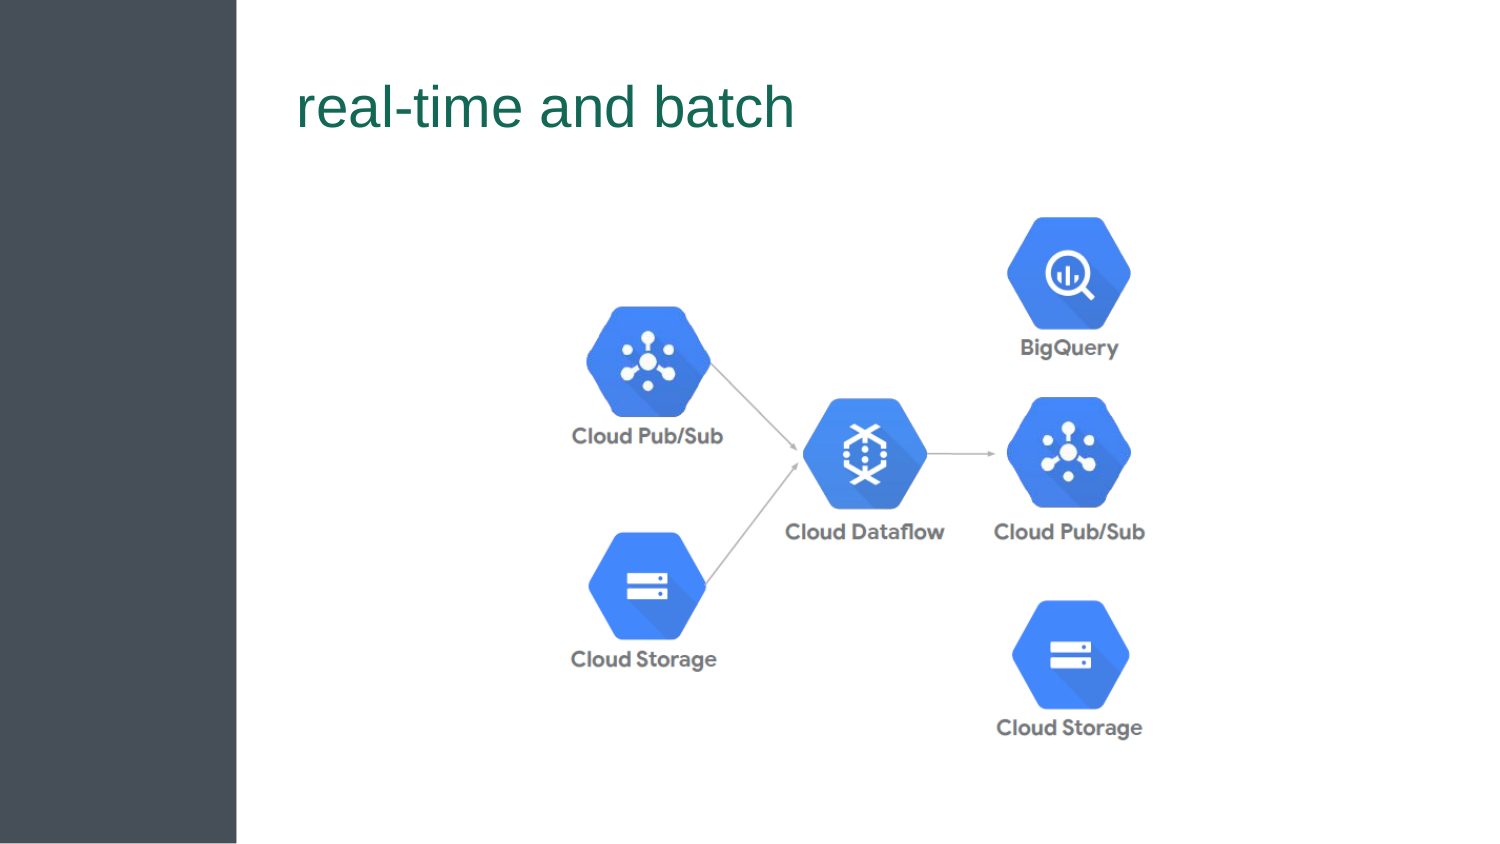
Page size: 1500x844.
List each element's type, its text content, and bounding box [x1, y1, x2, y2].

picture [0, 0, 1500, 844]
title real-time and batch [281, 33, 1425, 175]
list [554, 196, 1152, 754]
